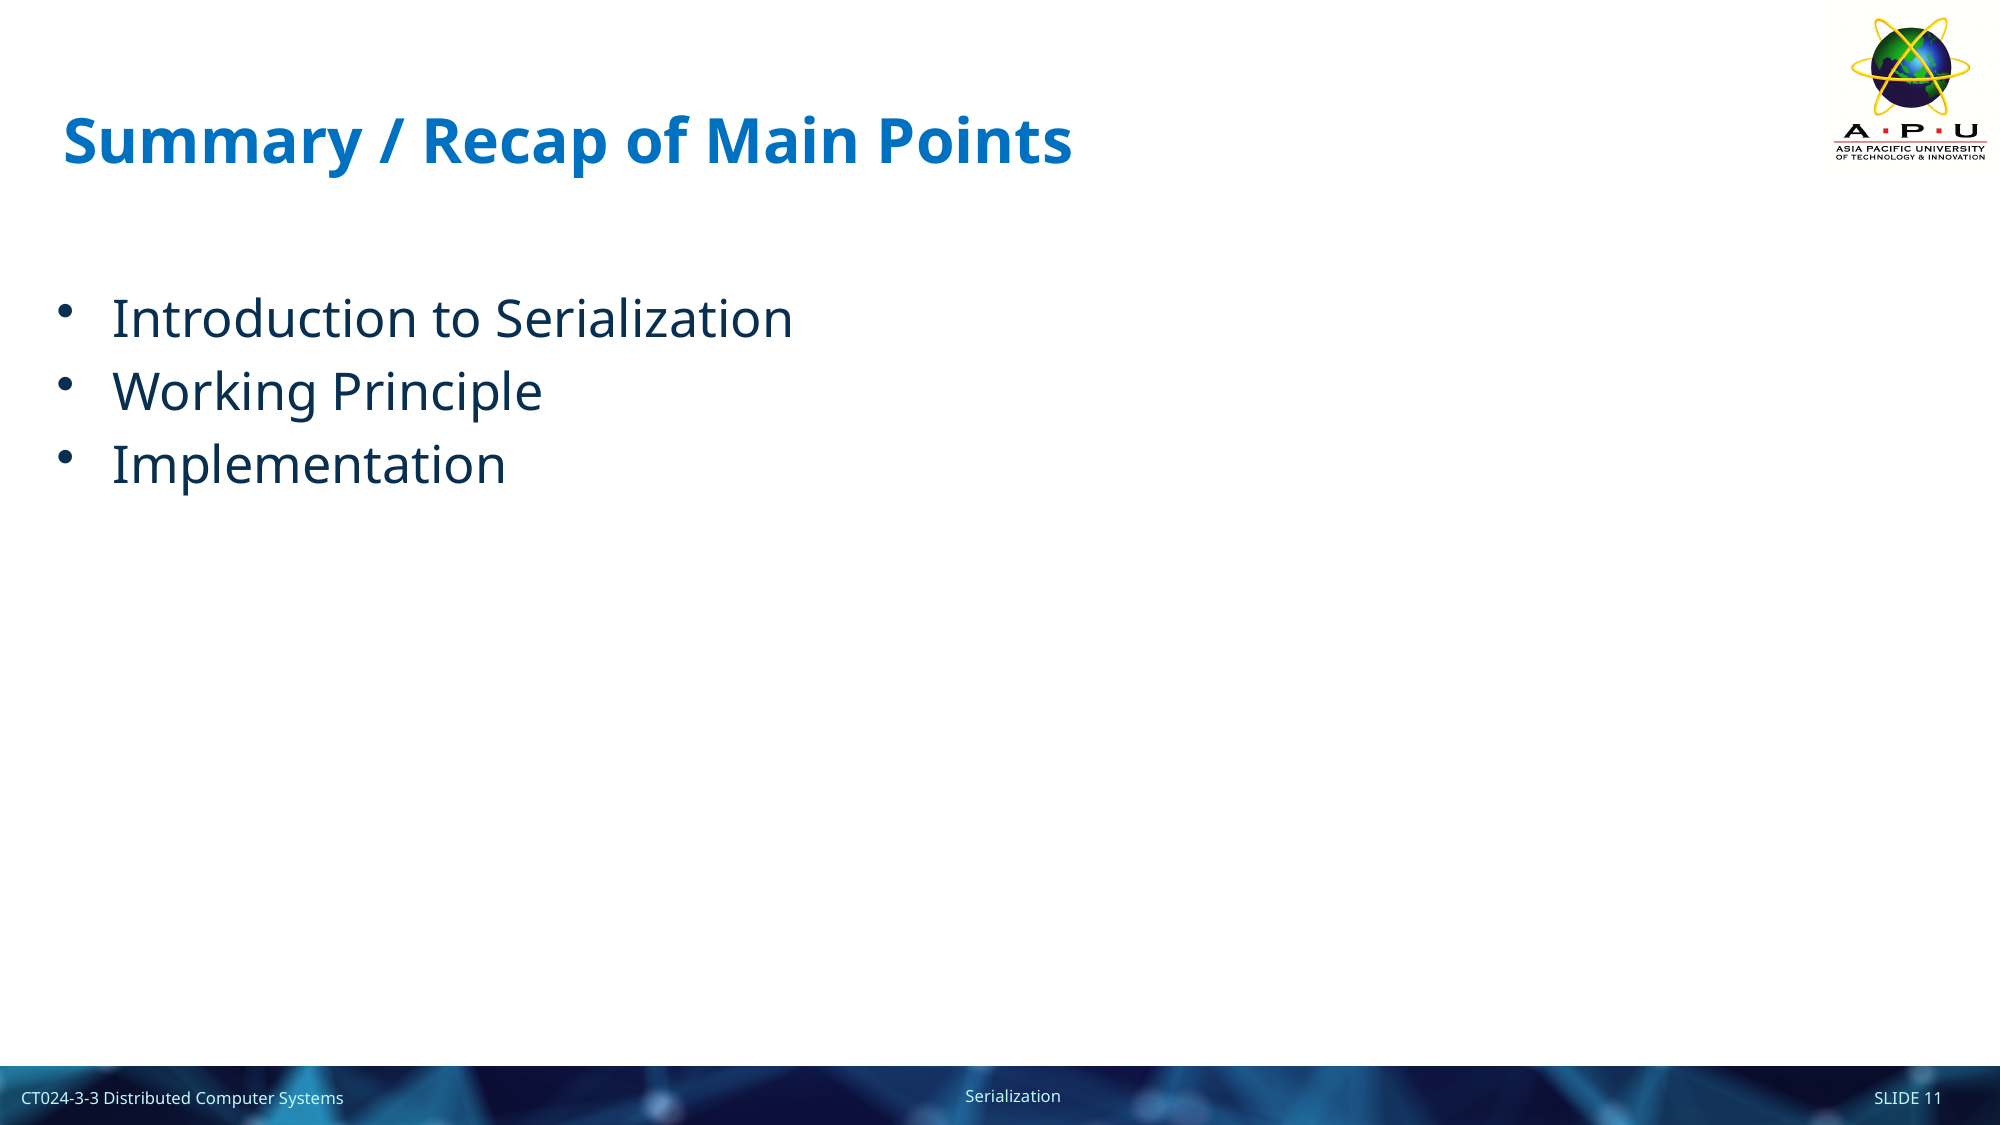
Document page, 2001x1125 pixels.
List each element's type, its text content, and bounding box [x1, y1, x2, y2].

picture [1822, 0, 2000, 178]
title Summary / Recap of Main Points [48, 45, 1764, 233]
picture [0, 1066, 2000, 1125]
list Introduction to Serialization Working Principle Implementation [41, 278, 1969, 1021]
